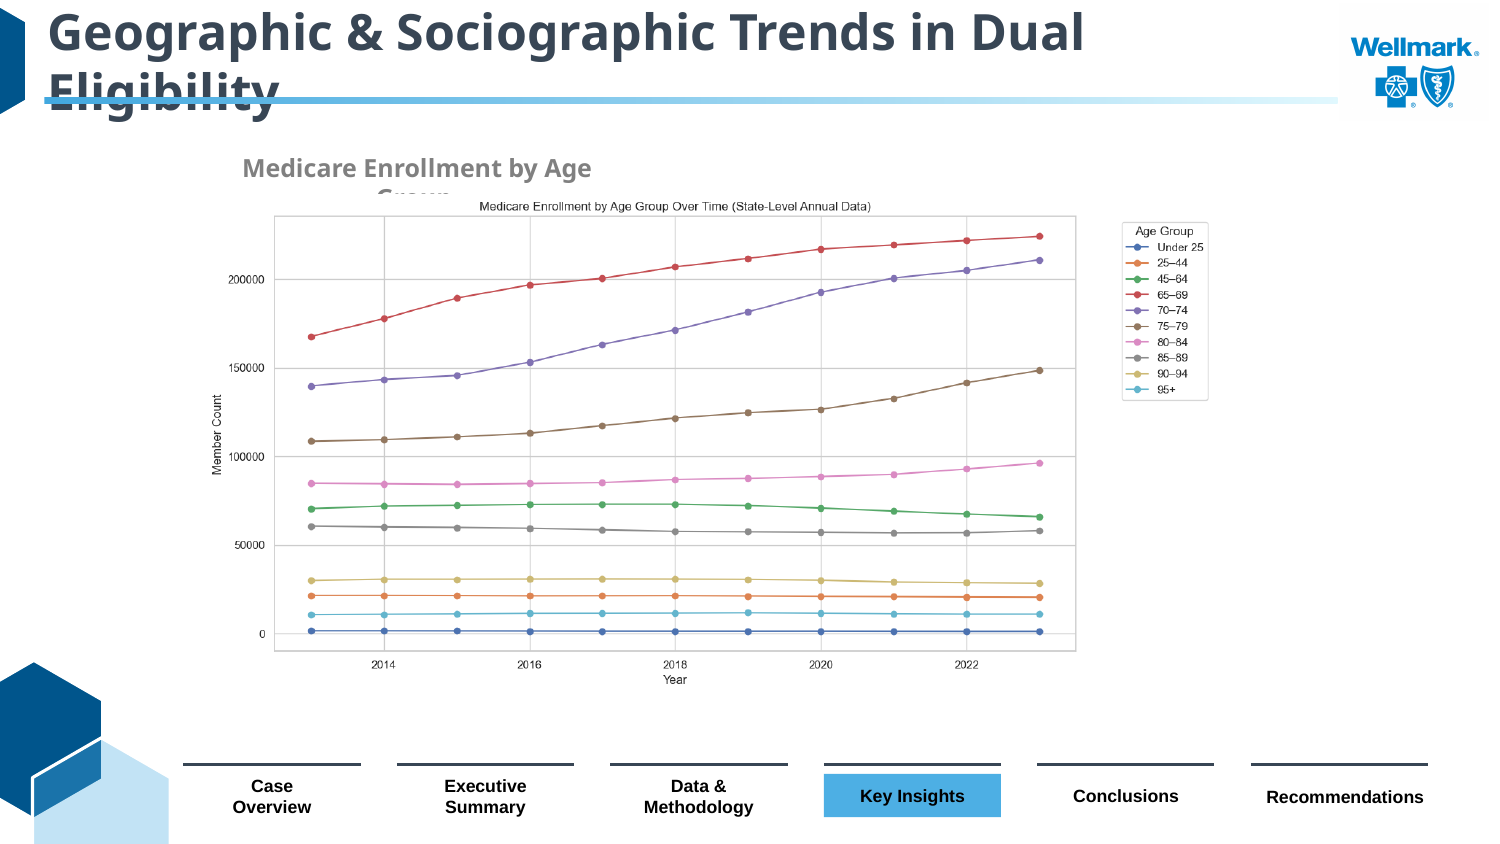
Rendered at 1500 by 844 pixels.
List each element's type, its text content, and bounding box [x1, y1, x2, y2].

text_box [0, 660, 103, 819]
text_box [183, 764, 1440, 819]
text_box [32, 737, 171, 844]
text_box [0, 5, 27, 117]
text_box Medicare Enrollment by Age Group [194, 138, 641, 194]
text_box [42, 96, 1334, 106]
picture [205, 194, 1214, 693]
picture [1339, 2, 1489, 121]
title Geographic & Sociographic Trends in Dual Eligibility [32, 26, 1251, 96]
